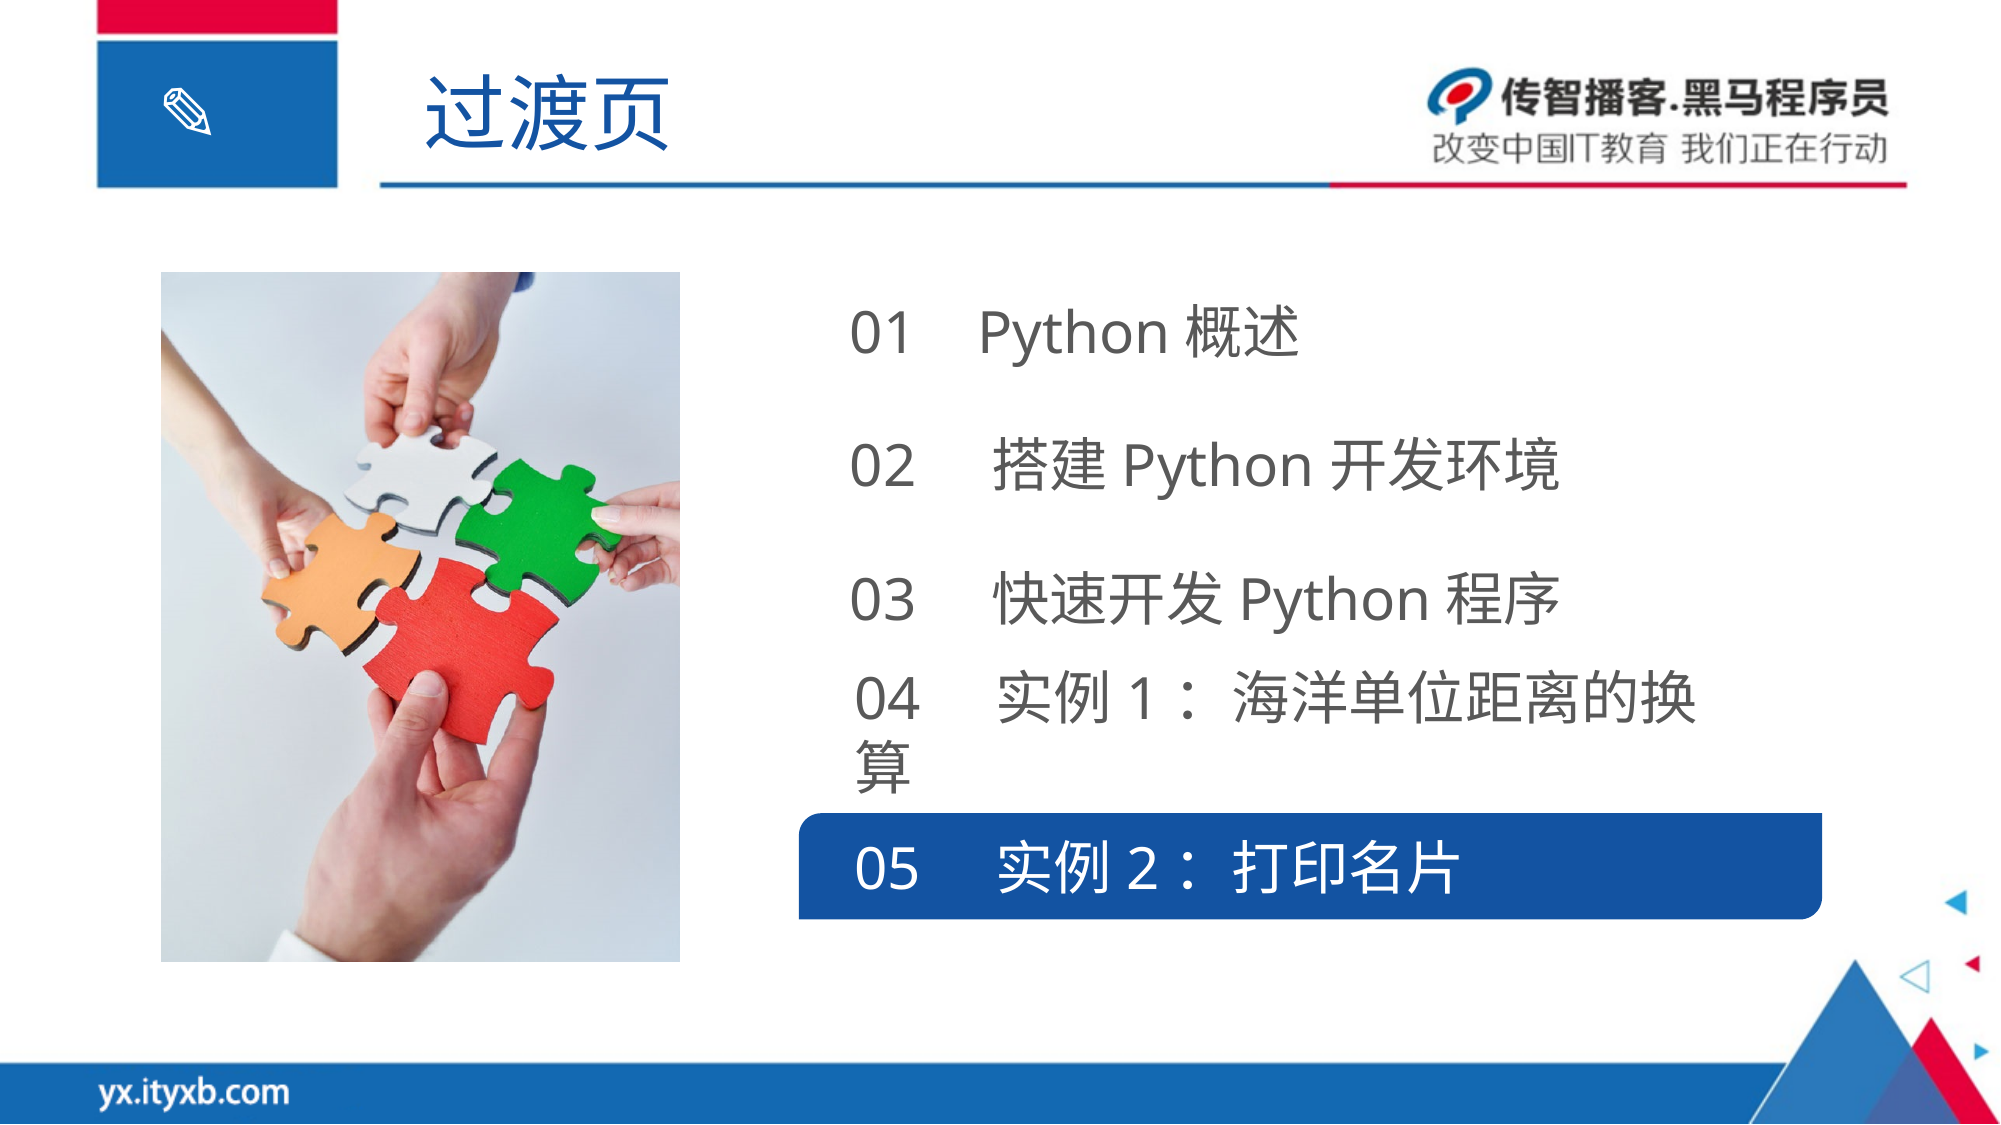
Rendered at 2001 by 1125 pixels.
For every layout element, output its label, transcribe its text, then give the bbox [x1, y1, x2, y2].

text_box 过渡页 [409, 53, 899, 169]
text_box 03 快速开发Python程序 [849, 562, 1724, 633]
text_box 05 实例2：打印名片 [854, 831, 1724, 902]
text_box [797, 811, 1824, 921]
text_box 04 实例1：海洋单位距离的换算 [854, 661, 1724, 802]
picture [0, 0, 2000, 1124]
text_box 02 搭建Python开发环境 [849, 428, 1724, 499]
text_box 01 Python概述 [849, 294, 1724, 366]
